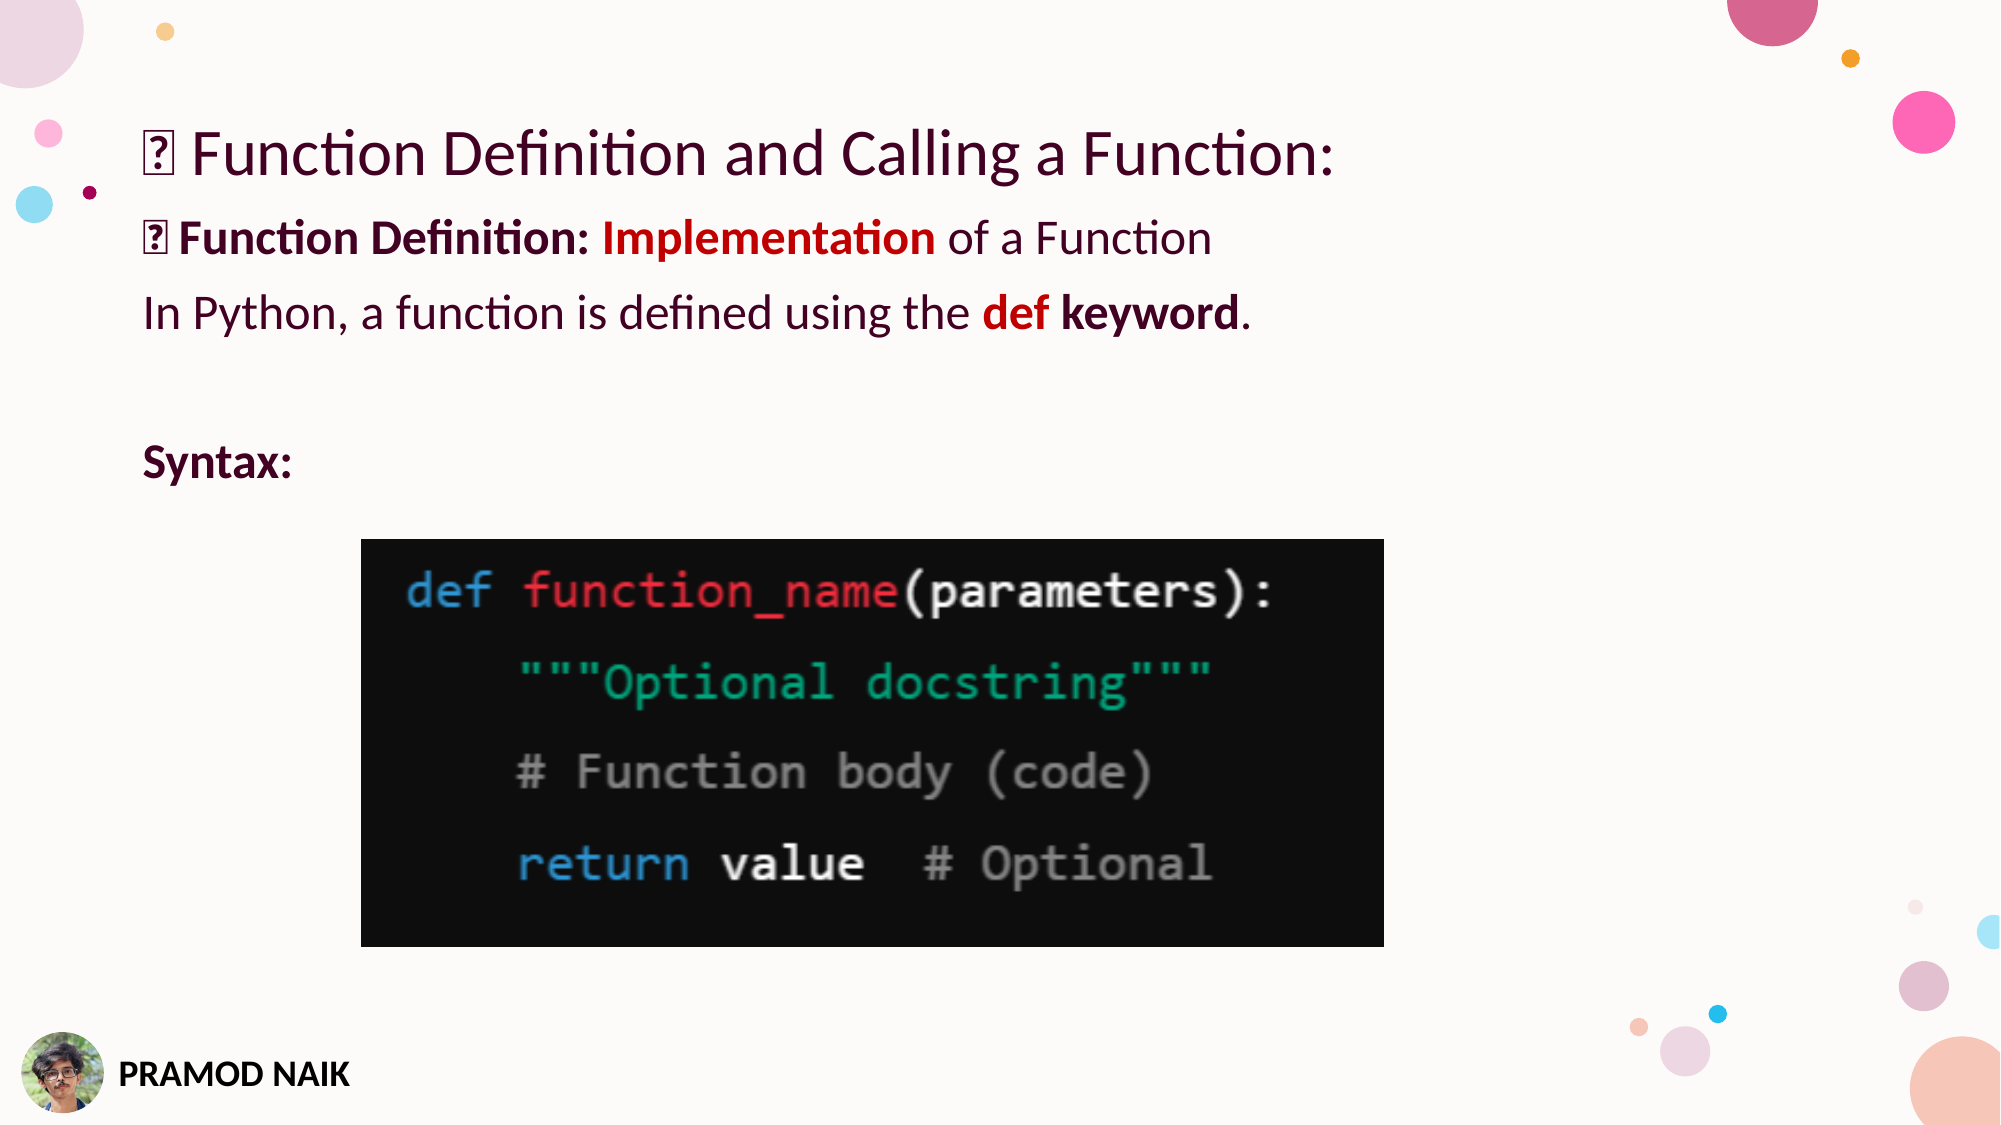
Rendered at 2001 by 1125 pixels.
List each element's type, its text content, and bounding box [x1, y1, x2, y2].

picture [21, 1031, 104, 1114]
picture [361, 539, 1384, 947]
list 🔹 Function Definition and Calling a Function: ✅ Function Definition: Implementation of a Function In Python, a function is defined using the def keyword. Syntax: [127, 110, 1877, 1014]
